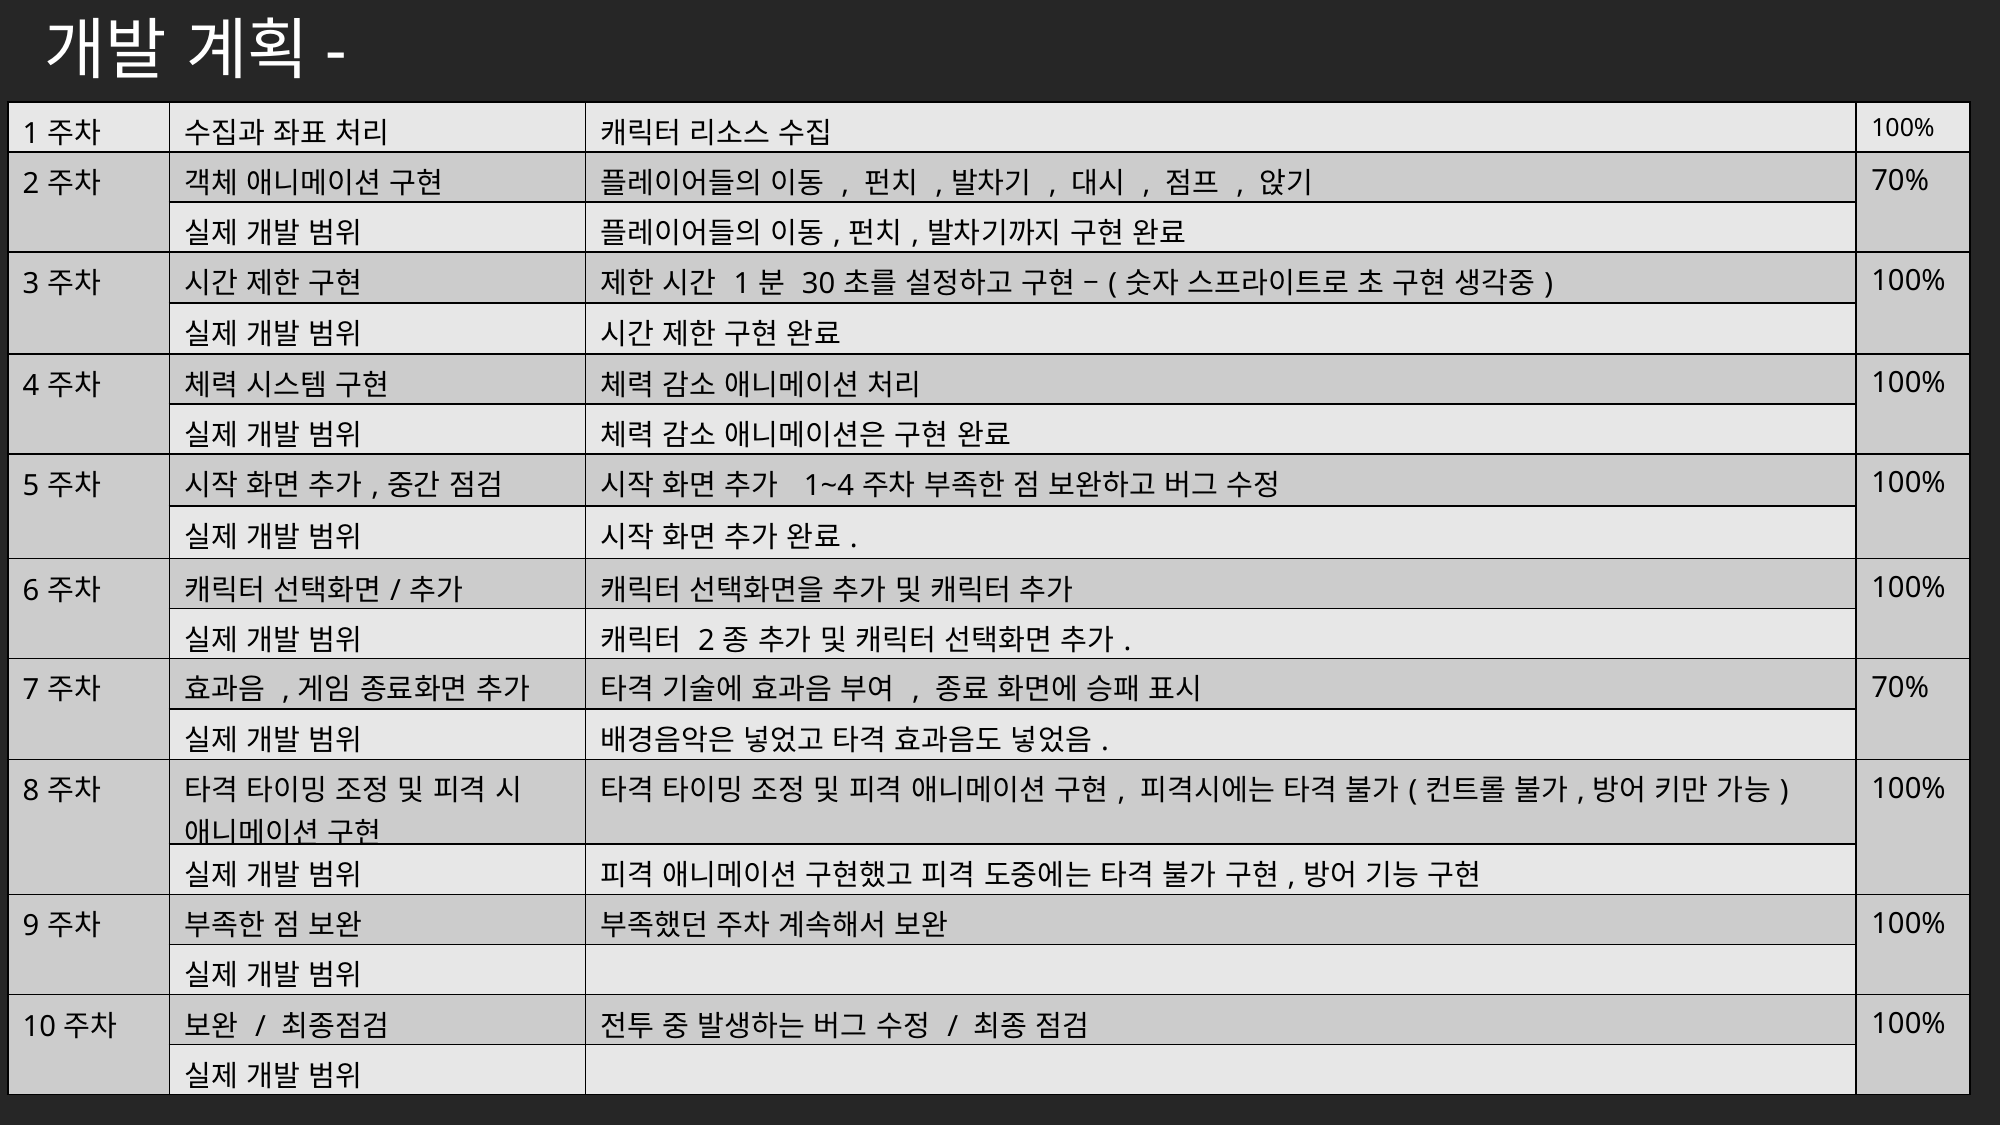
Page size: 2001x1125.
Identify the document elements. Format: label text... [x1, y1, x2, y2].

table_cell 효과음 ,게임 종료화면 추가 [170, 659, 585, 708]
table_header 수집과 좌표 처리 [170, 103, 585, 151]
table_cell 부족했던 주차 계속해서 보완 [586, 895, 1855, 944]
table_cell 실제 개발 범위 [170, 405, 585, 453]
table_cell 100% [1857, 760, 1969, 894]
table_cell 보완 / 최종점검 [170, 995, 585, 1044]
table_cell 70% [1857, 659, 1969, 759]
table_cell 전투 중 발생하는 버그 수정 / 최종 점검 [586, 995, 1855, 1044]
table_cell 2주차 [9, 153, 169, 251]
table_cell 캐릭터 선택화면을 추가 및 캐릭터 추가 [586, 559, 1855, 608]
table_cell [586, 1045, 1855, 1094]
table_cell 9주차 [9, 895, 169, 994]
table_cell 캐릭터 2종 추가 및 캐릭터 선택화면 추가. [586, 609, 1855, 658]
table_cell 타격 타이밍 조정 및 피격 애니메이션 구현, 피격시에는 타격 불가(컨트롤 불가,방어 키만 가능) [586, 760, 1855, 843]
table_cell 시작 화면 추가 1~4주차 부족한 점 보완하고 버그 수정 [586, 455, 1855, 505]
table_cell 시작 화면 추가,중간 점검 [170, 455, 585, 505]
table_cell 8주차 [9, 760, 169, 894]
table_cell 시간 제한 구현 [170, 253, 585, 302]
table_cell 체력 시스템 구현 [170, 355, 585, 403]
table_cell 실제 개발 범위 [170, 507, 585, 558]
table_cell 실제 개발 범위 [170, 710, 585, 759]
table_cell 캐릭터 선택화면/추가 [170, 559, 585, 608]
table_cell 100% [1857, 559, 1969, 658]
table_cell 7주차 [9, 659, 169, 759]
table_cell 피격 애니메이션 구현했고 피격 도중에는 타격 불가 구현,방어 기능 구현 [586, 845, 1855, 894]
table_cell 100% [1857, 995, 1969, 1094]
table_cell 시작 화면 추가 완료. [586, 507, 1855, 558]
table_cell 제한 시간 1분 30초를 설정하고 구현 –(숫자 스프라이트로 초 구현 생각중) [586, 253, 1855, 302]
table_cell 플레이어들의 이동 , 펀치 ,발차기 , 대시 , 점프 , 앉기 [586, 153, 1855, 201]
table_cell 100% [1857, 455, 1969, 558]
table_cell 실제 개발 범위 [170, 203, 585, 251]
table_cell 4주차 [9, 355, 169, 453]
table_cell 5주차 [9, 455, 169, 558]
table_cell 100% [1857, 253, 1969, 353]
table_cell 실제 개발 범위 [170, 609, 585, 658]
table_cell 체력 감소 애니메이션 처리 [586, 355, 1855, 403]
table_cell 부족한 점 보완 [170, 895, 585, 944]
table_cell 70% [1857, 153, 1969, 251]
table_header 1주차 [9, 103, 169, 151]
table_cell 타격 타이밍 조정 및 피격 시 애니메이션 구현 [170, 760, 585, 843]
table_cell 객체 애니메이션 구현 [170, 153, 585, 201]
table_header 100% [1857, 103, 1969, 151]
table_cell 플레이어들의 이동,펀치,발차기까지 구현 완료 [586, 203, 1855, 251]
table_cell 체력 감소 애니메이션은 구현 완료 [586, 405, 1855, 453]
table_cell 실제 개발 범위 [170, 945, 585, 994]
table_cell 실제 개발 범위 [170, 845, 585, 894]
table_cell 100% [1857, 355, 1969, 453]
table_cell 10주차 [9, 995, 169, 1094]
table_cell 시간 제한 구현 완료 [586, 304, 1855, 353]
text_box 개발 계획-70% [29, 0, 453, 101]
table_header 캐릭터 리소스 수집 [586, 103, 1855, 151]
table_cell 타격 기술에 효과음 부여 , 종료 화면에 승패 표시 [586, 659, 1855, 708]
table_cell 6주차 [9, 559, 169, 658]
table_cell 실제 개발 범위 [170, 1045, 585, 1094]
table_cell 실제 개발 범위 [170, 304, 585, 353]
table_cell [586, 945, 1855, 994]
table_cell 3주차 [9, 253, 169, 353]
table_cell 배경음악은 넣었고 타격 효과음도 넣었음. [586, 710, 1855, 759]
table_cell 100% [1857, 895, 1969, 994]
